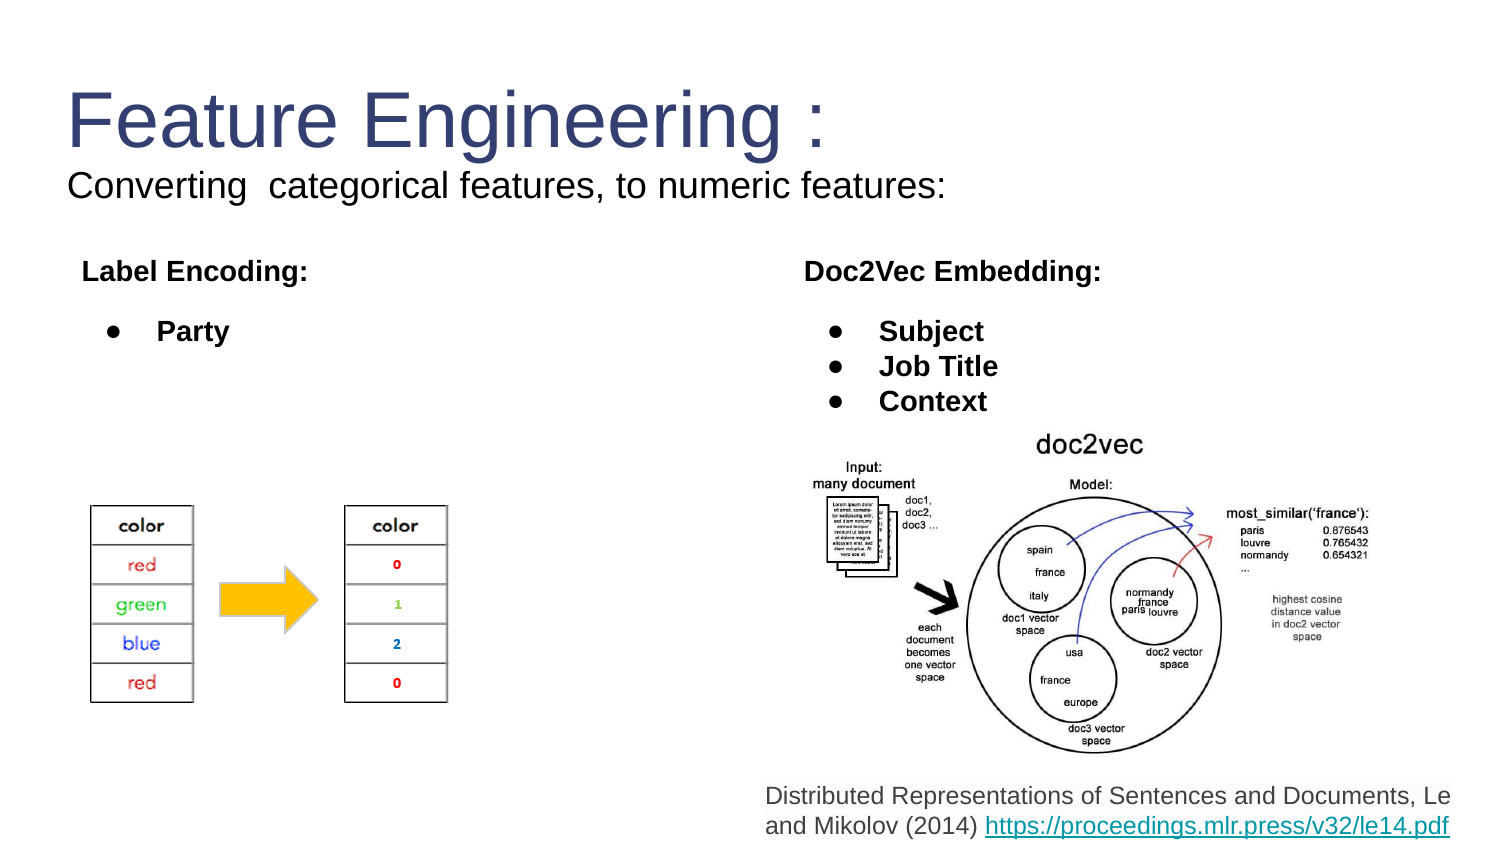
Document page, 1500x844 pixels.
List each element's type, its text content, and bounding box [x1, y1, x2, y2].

picture [79, 494, 454, 710]
text_box Converting categorical features, to numeric features: [51, 146, 1202, 381]
picture [805, 421, 1379, 766]
text_box Doc2Vec Embedding: Subject Job Title Context [713, 237, 1365, 437]
text_box Distributed Representations of Sentences and Documents, Le and Mikolov (2014) https://proceedings.mlr.press/v32/le14.pdf [749, 765, 1469, 844]
text_box Label Encoding: Party [66, 237, 679, 437]
text_box Feature Engineering : [51, 53, 1240, 179]
